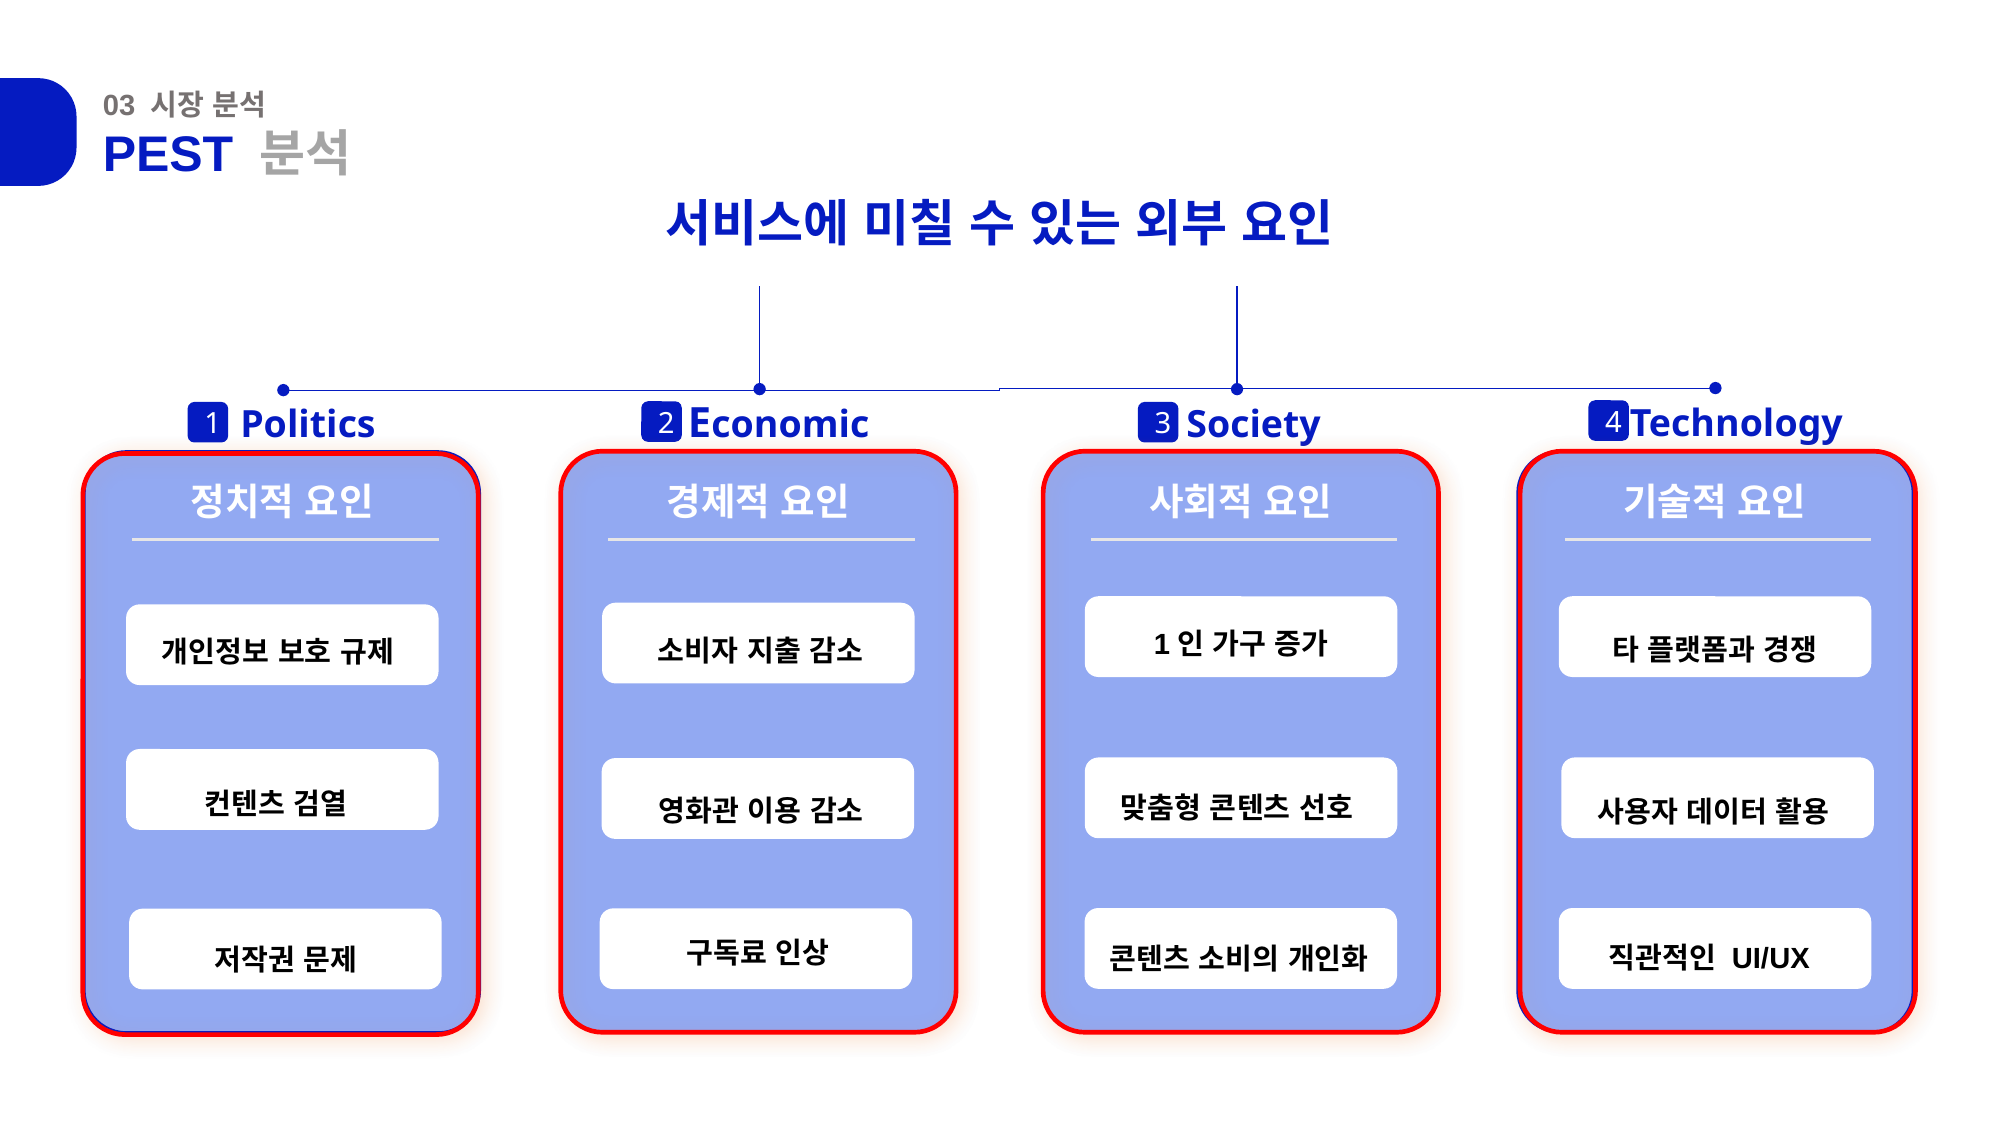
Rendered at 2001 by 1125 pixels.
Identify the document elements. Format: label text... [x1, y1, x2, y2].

text_box 2 [640, 400, 673, 441]
text_box 1 [186, 400, 225, 444]
text_box [559, 450, 958, 1034]
text_box [1519, 450, 1917, 1034]
text_box 구독료 인상 [611, 909, 905, 978]
text_box [1042, 450, 1440, 1034]
text_box 서비스에 미칠 수 있는 외부 요인 [1001, 154, 1528, 260]
text_box PEST 분석 [88, 129, 739, 190]
text_box 03 시장 분석 [88, 78, 739, 129]
text_box Technology [1602, 391, 1871, 450]
text_box [81, 452, 480, 1036]
text_box [0, 77, 78, 187]
text_box Society [1171, 392, 1336, 447]
text_box 3 [1136, 400, 1171, 441]
text_box Economic [673, 388, 885, 447]
text_box 서비스에 미칠 수 있는 외부 요인 [484, 154, 998, 260]
text_box 4 [1587, 399, 1602, 441]
text_box Politics [225, 393, 391, 452]
